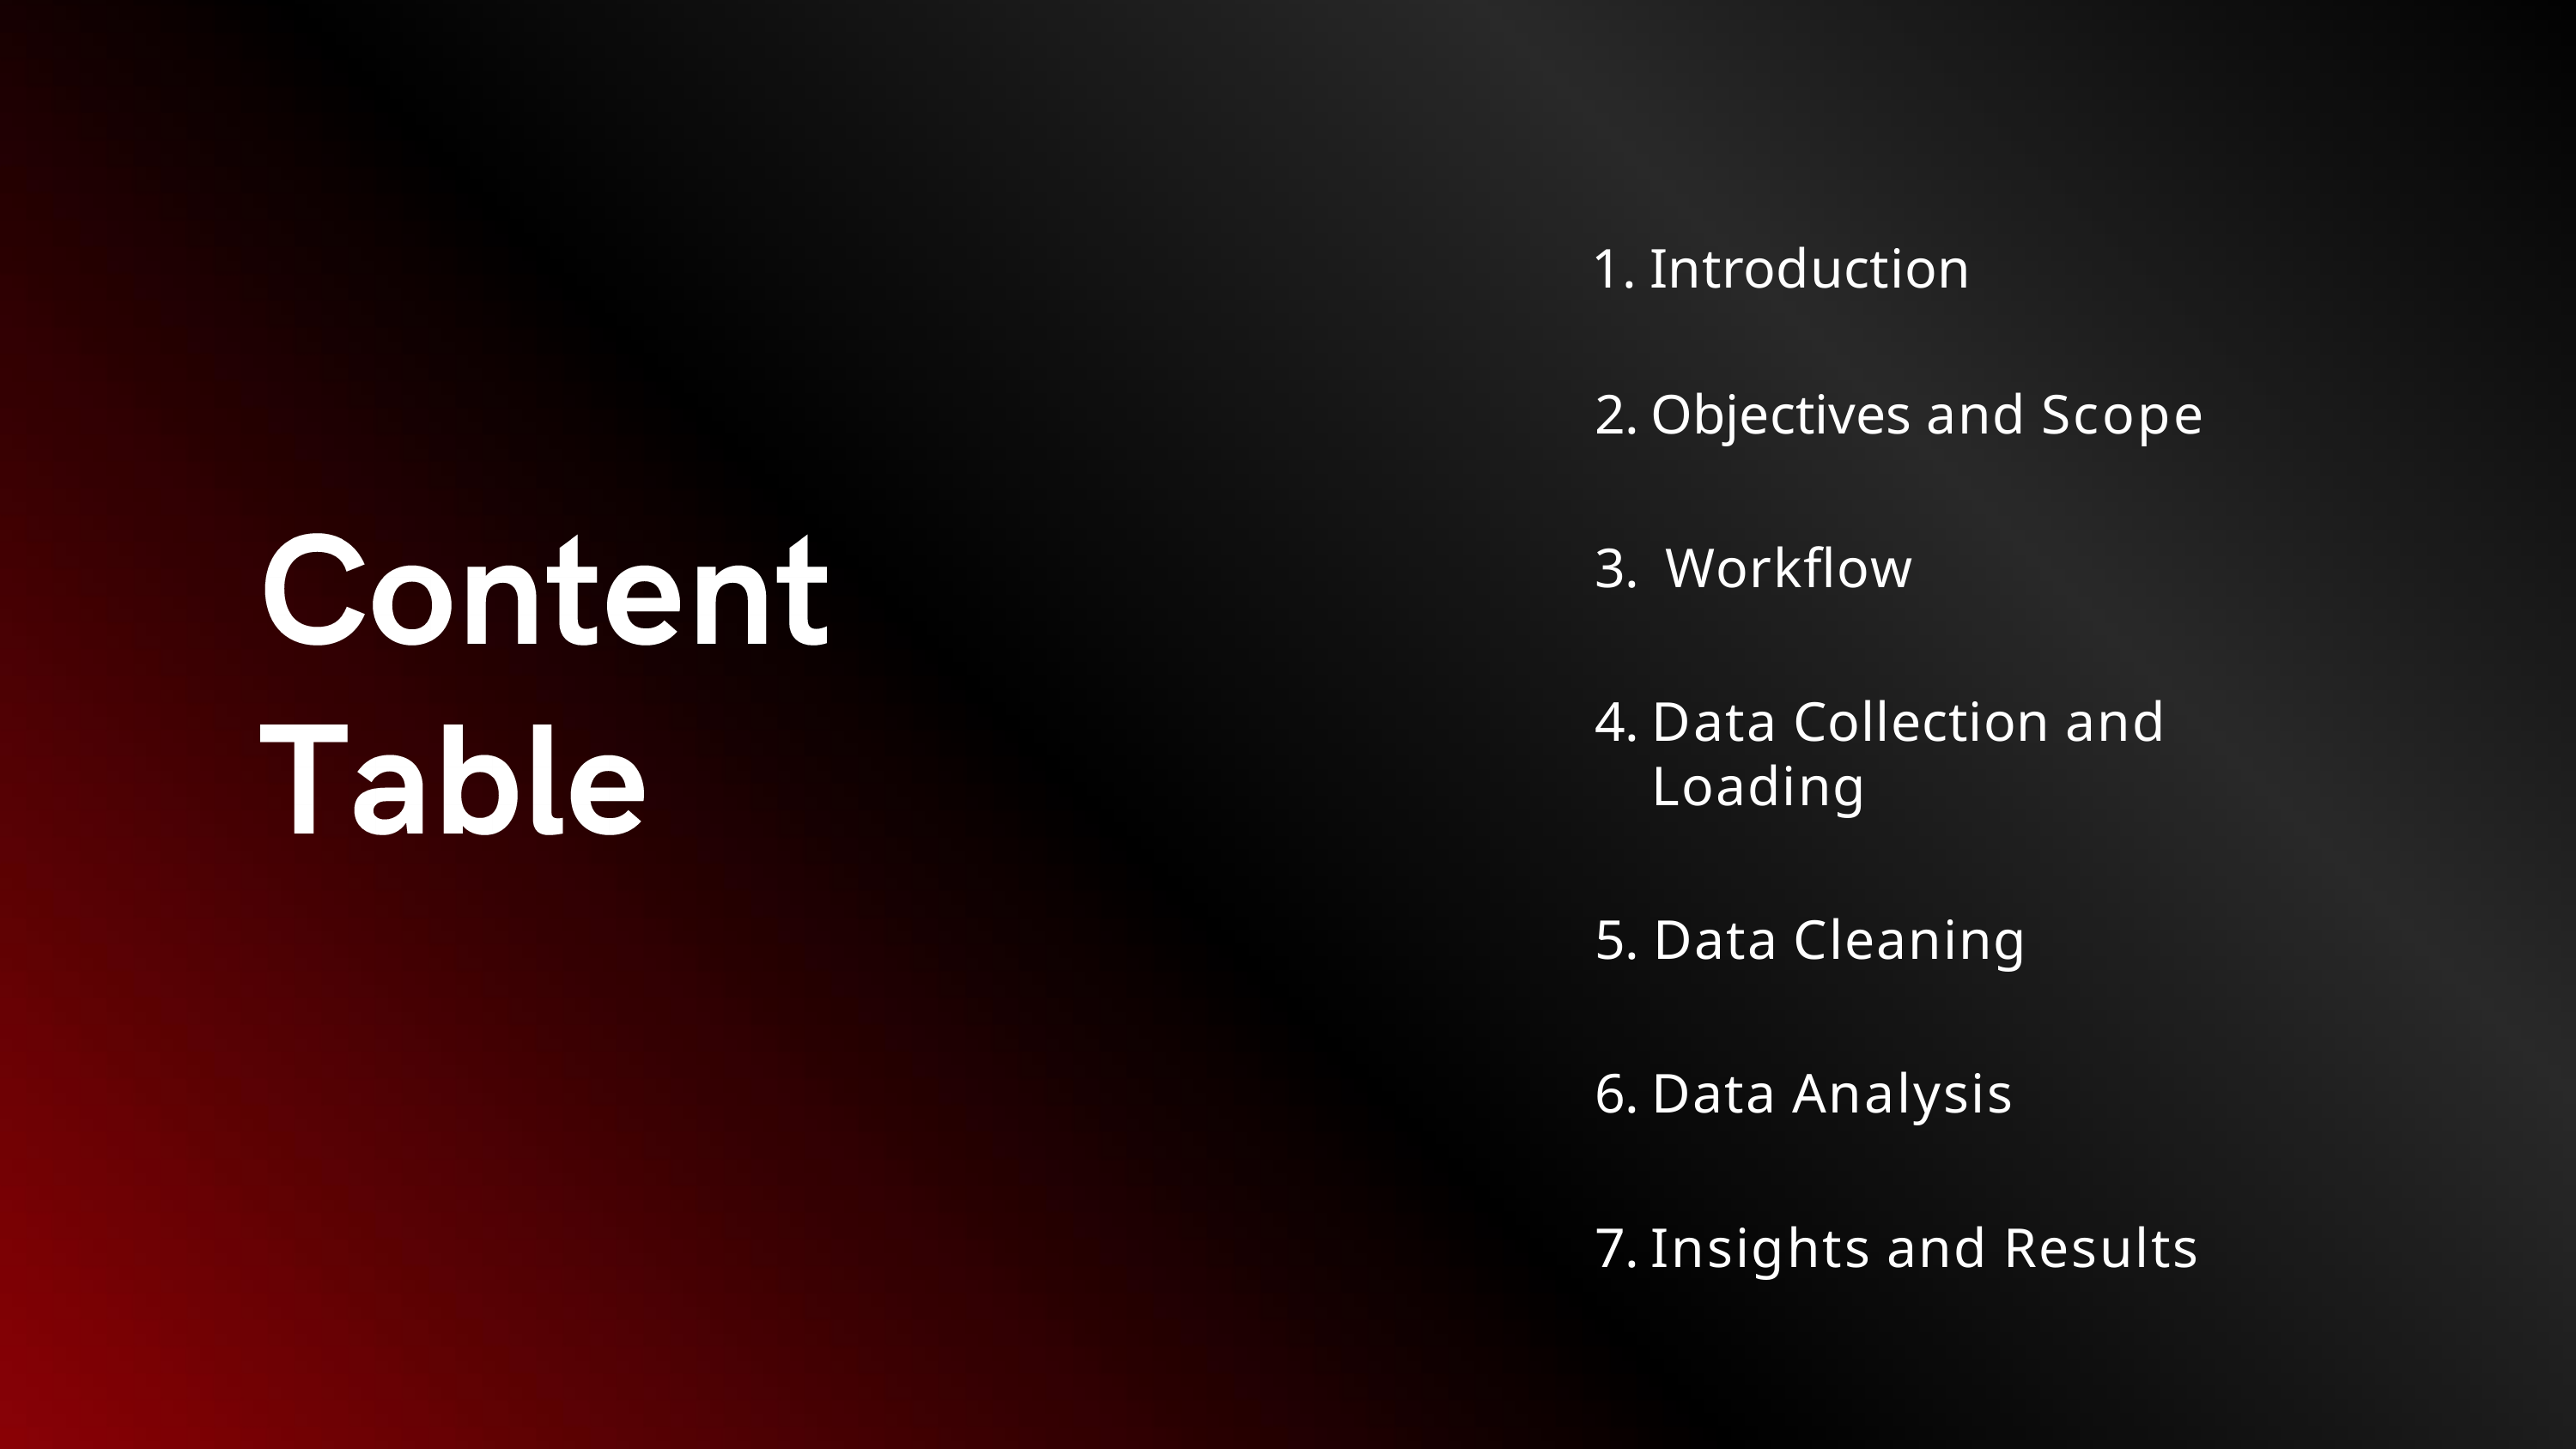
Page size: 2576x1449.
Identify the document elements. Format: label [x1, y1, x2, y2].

text_box [0, 0, 2576, 1449]
